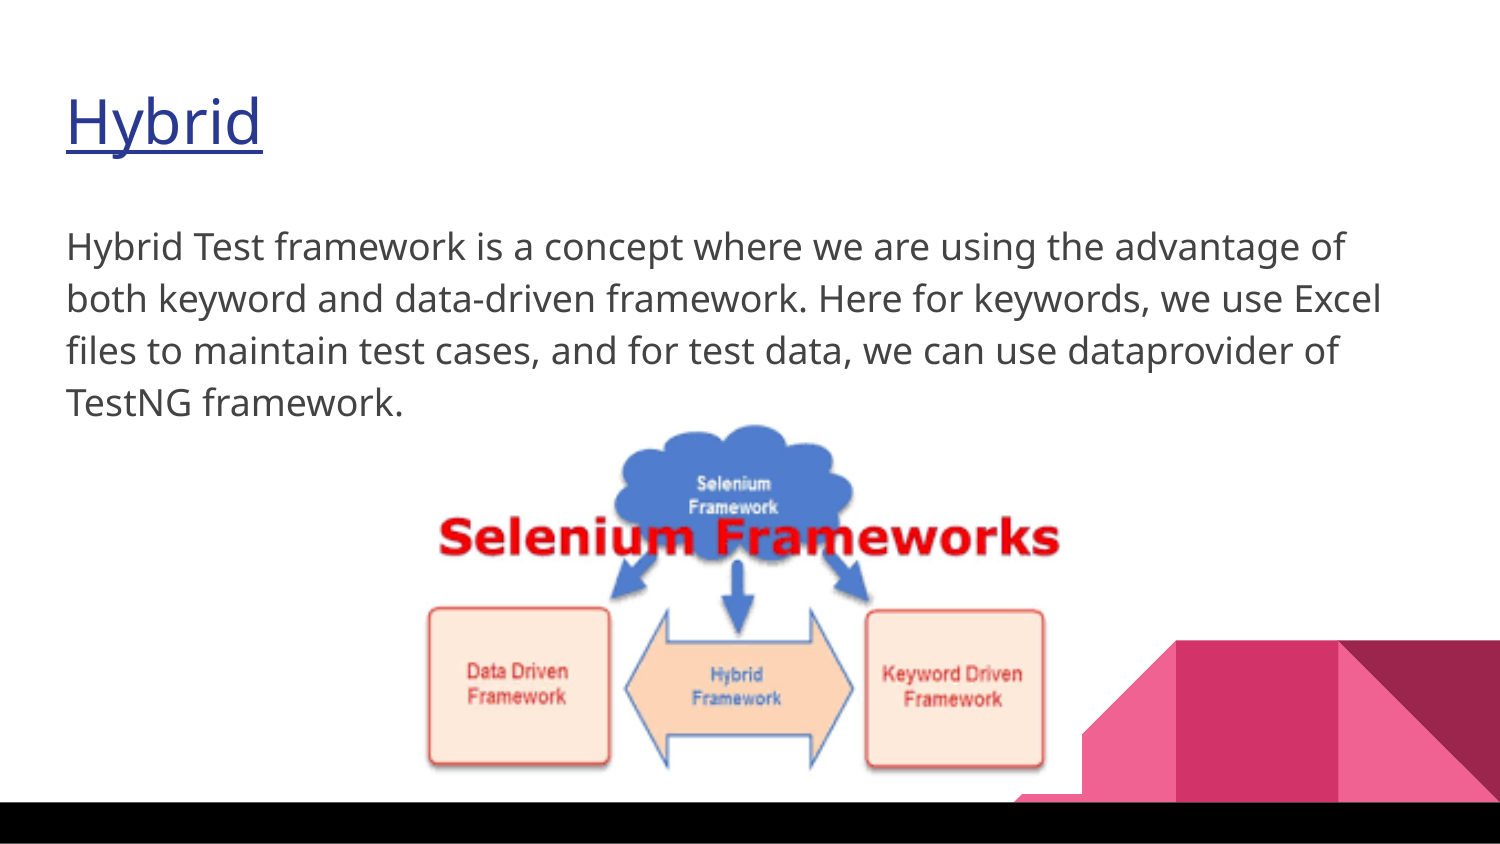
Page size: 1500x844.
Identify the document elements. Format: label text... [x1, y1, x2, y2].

text_box Hybrid Test framework is a concept where we are using the advantage of both keyword and data-driven framework. Here for keywords, we use Excel files to maintain test cases, and for test data, we can use dataprovider of TestNG framework. [51, 201, 1449, 750]
picture [417, 421, 1082, 794]
text_box Hybrid [51, 67, 1449, 167]
